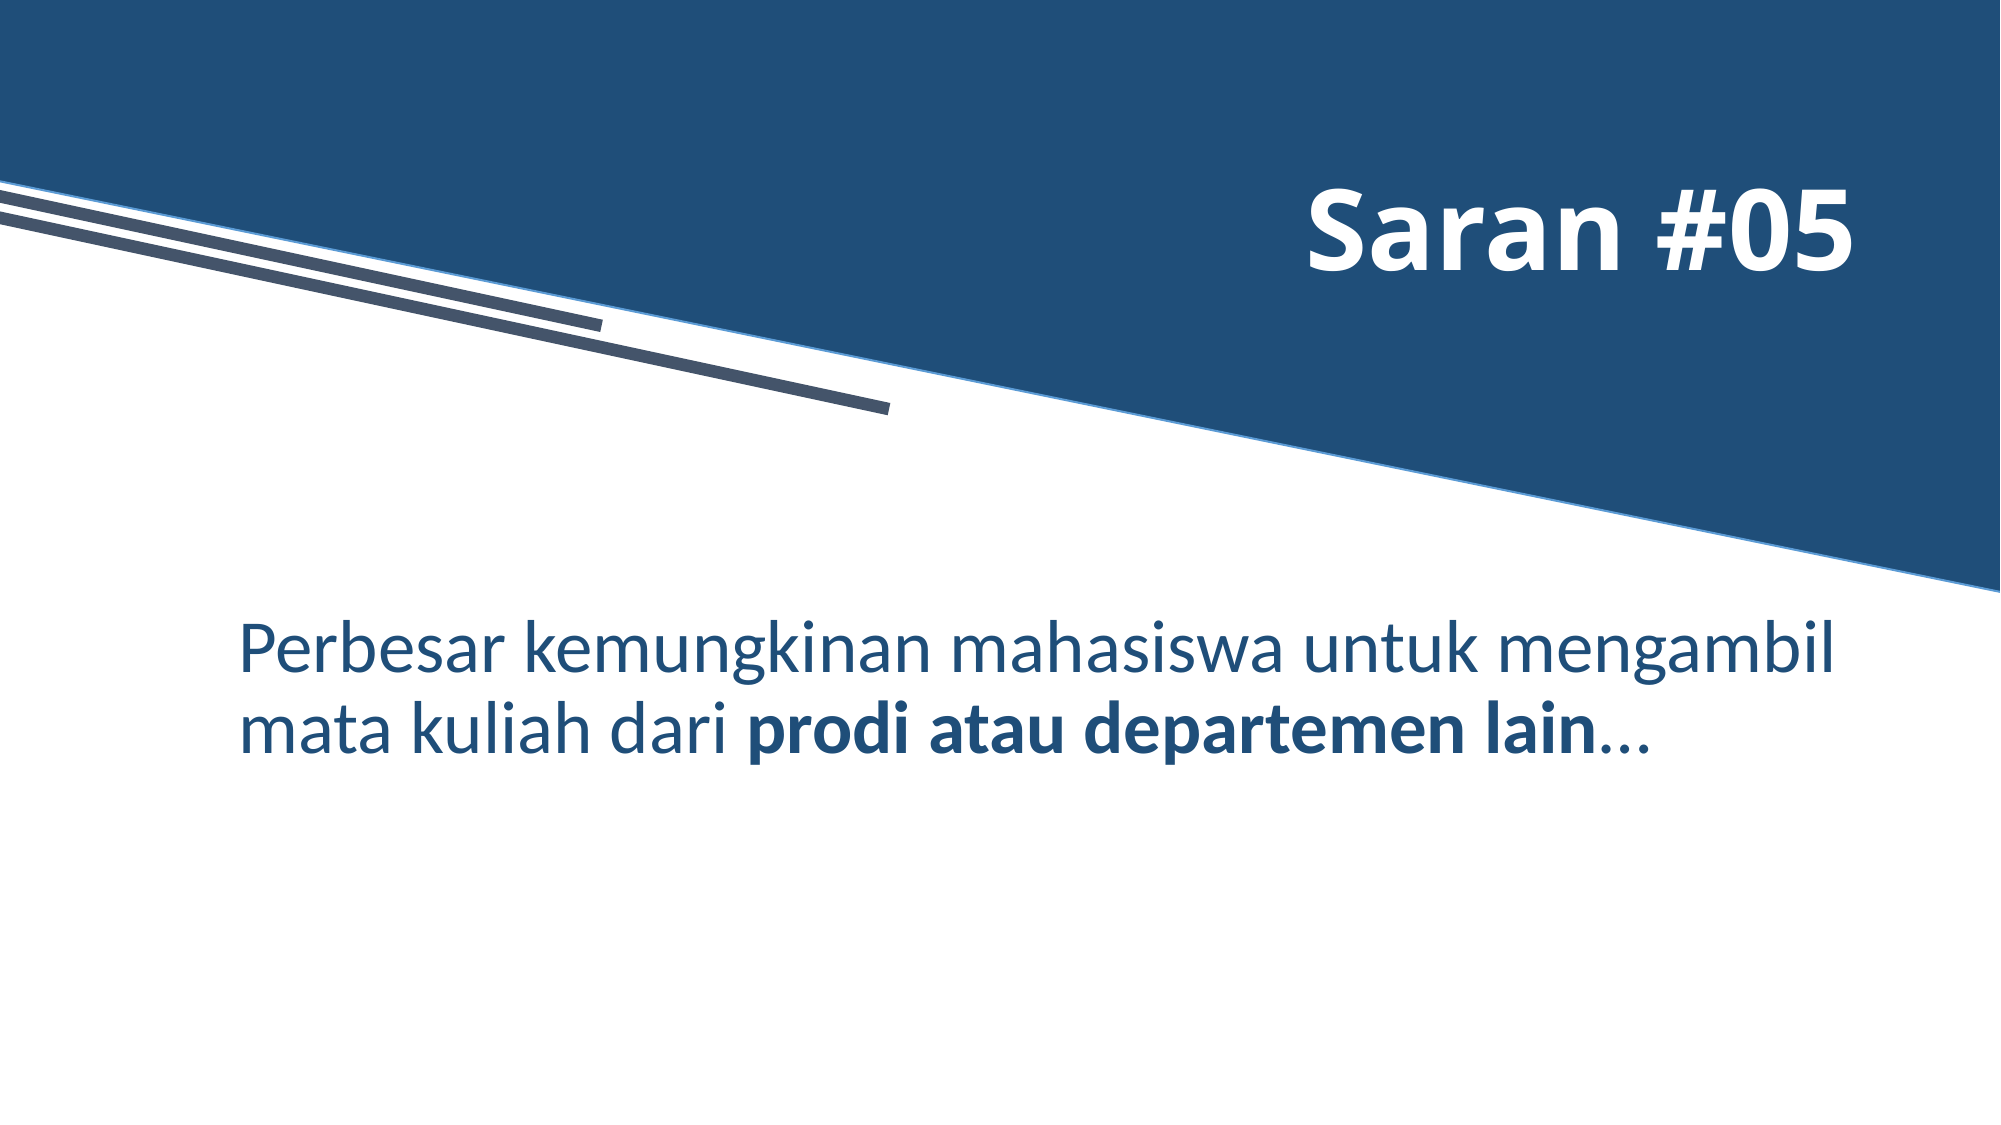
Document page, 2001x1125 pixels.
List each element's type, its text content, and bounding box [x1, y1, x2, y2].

text_box Saran #05 [685, 125, 1872, 343]
title Perbesar kemungkinan mahasiswa untuk mengambil mata kuliah dari prodi atau departemen lain… [223, 580, 1949, 798]
text_box [0, 0, 2000, 593]
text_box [0, 215, 889, 410]
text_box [0, 193, 602, 215]
